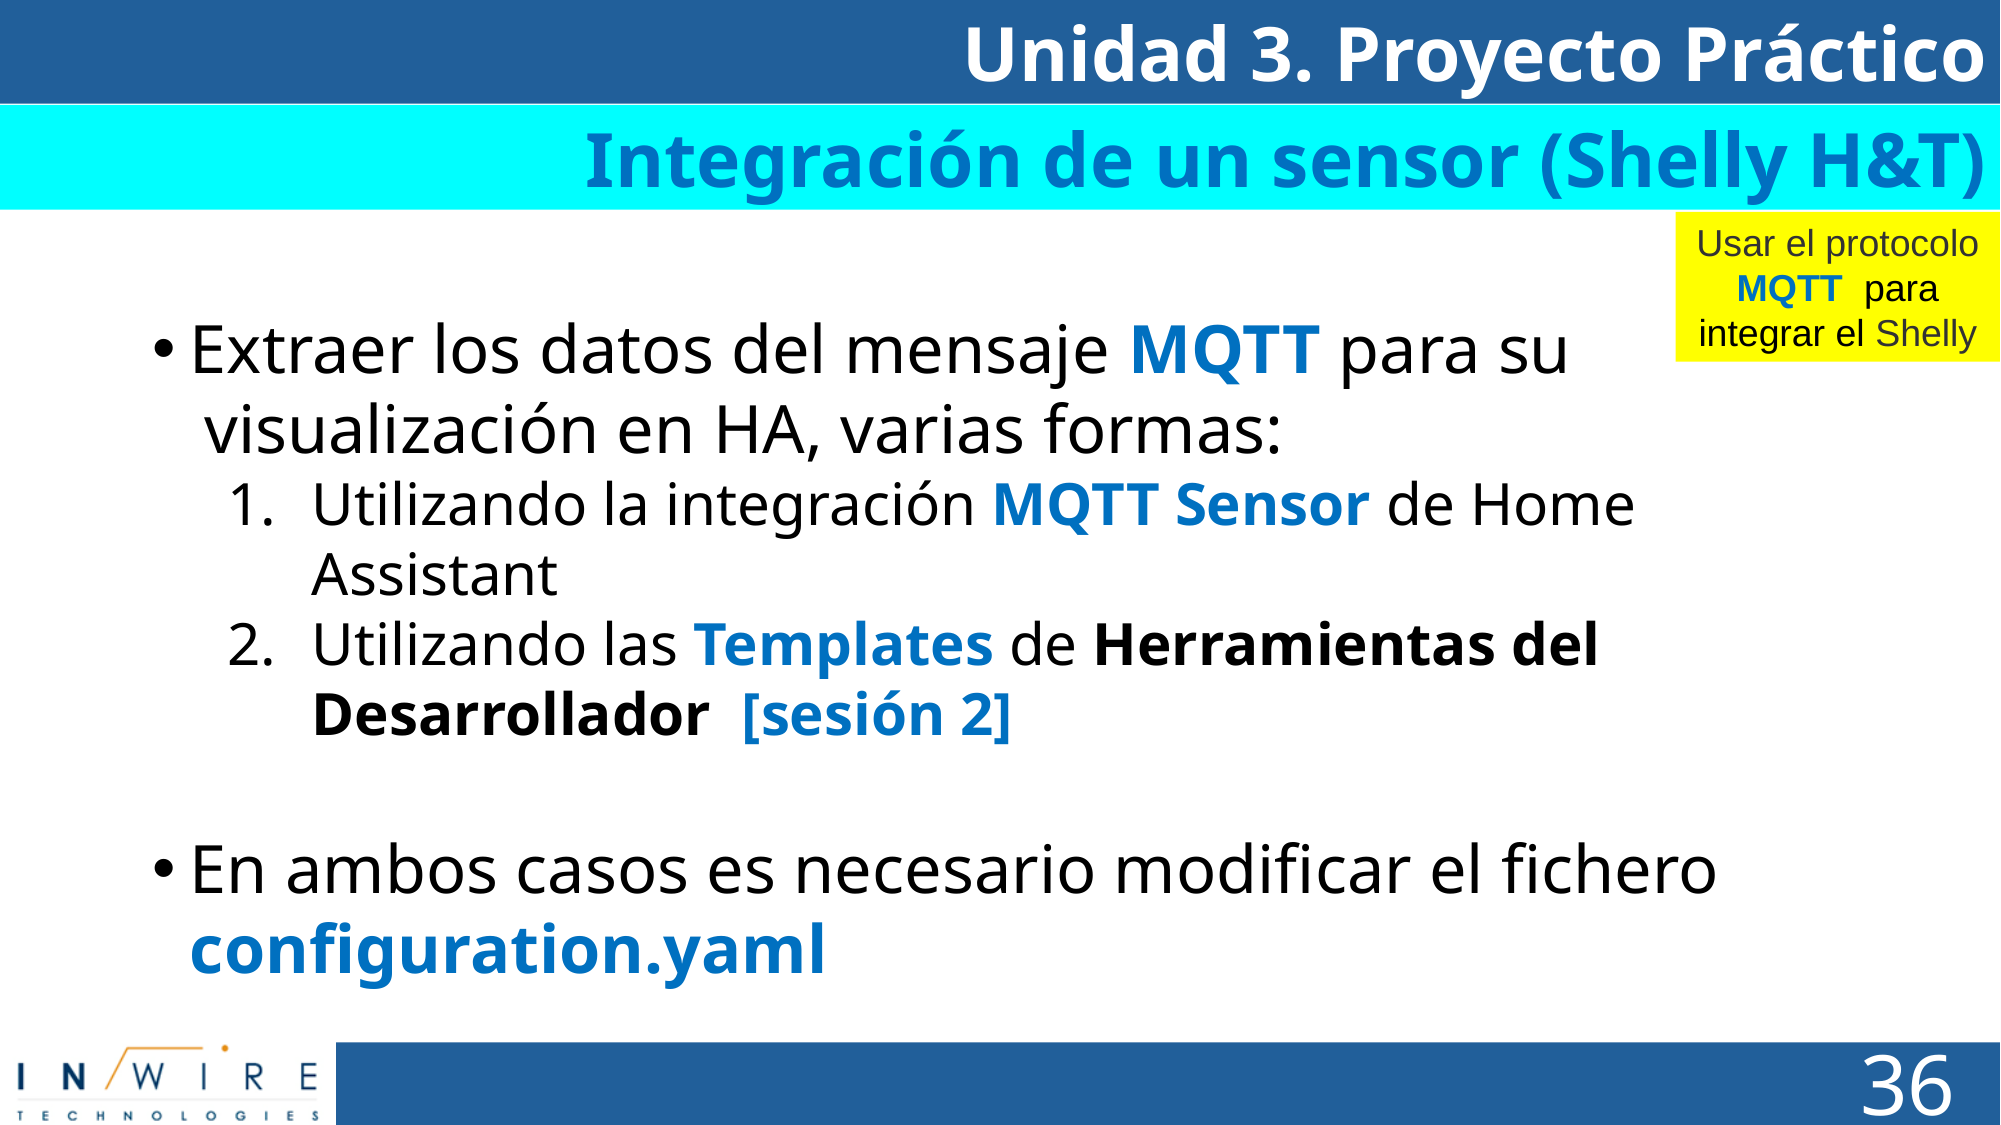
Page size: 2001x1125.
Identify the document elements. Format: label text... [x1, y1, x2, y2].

picture [0, 1037, 336, 1125]
text_box Integración de un sensor (Shelly H&T) [0, 104, 2000, 210]
text_box Unidad 3. Proyecto Práctico [0, 0, 2000, 104]
list Extraer los datos del mensaje MQTT para su visualización en HA, varias formas: Utilizando la integración MQTT Sensor de Home Assistant Utilizando las Templates de Herramientas del Desarrollador [sesión 2] En ambos casos es necesario modificar el fichero configuration.yaml [137, 299, 1863, 1014]
text_box Usar el protocolo MQTT para integrar el Shelly [1675, 211, 2000, 362]
